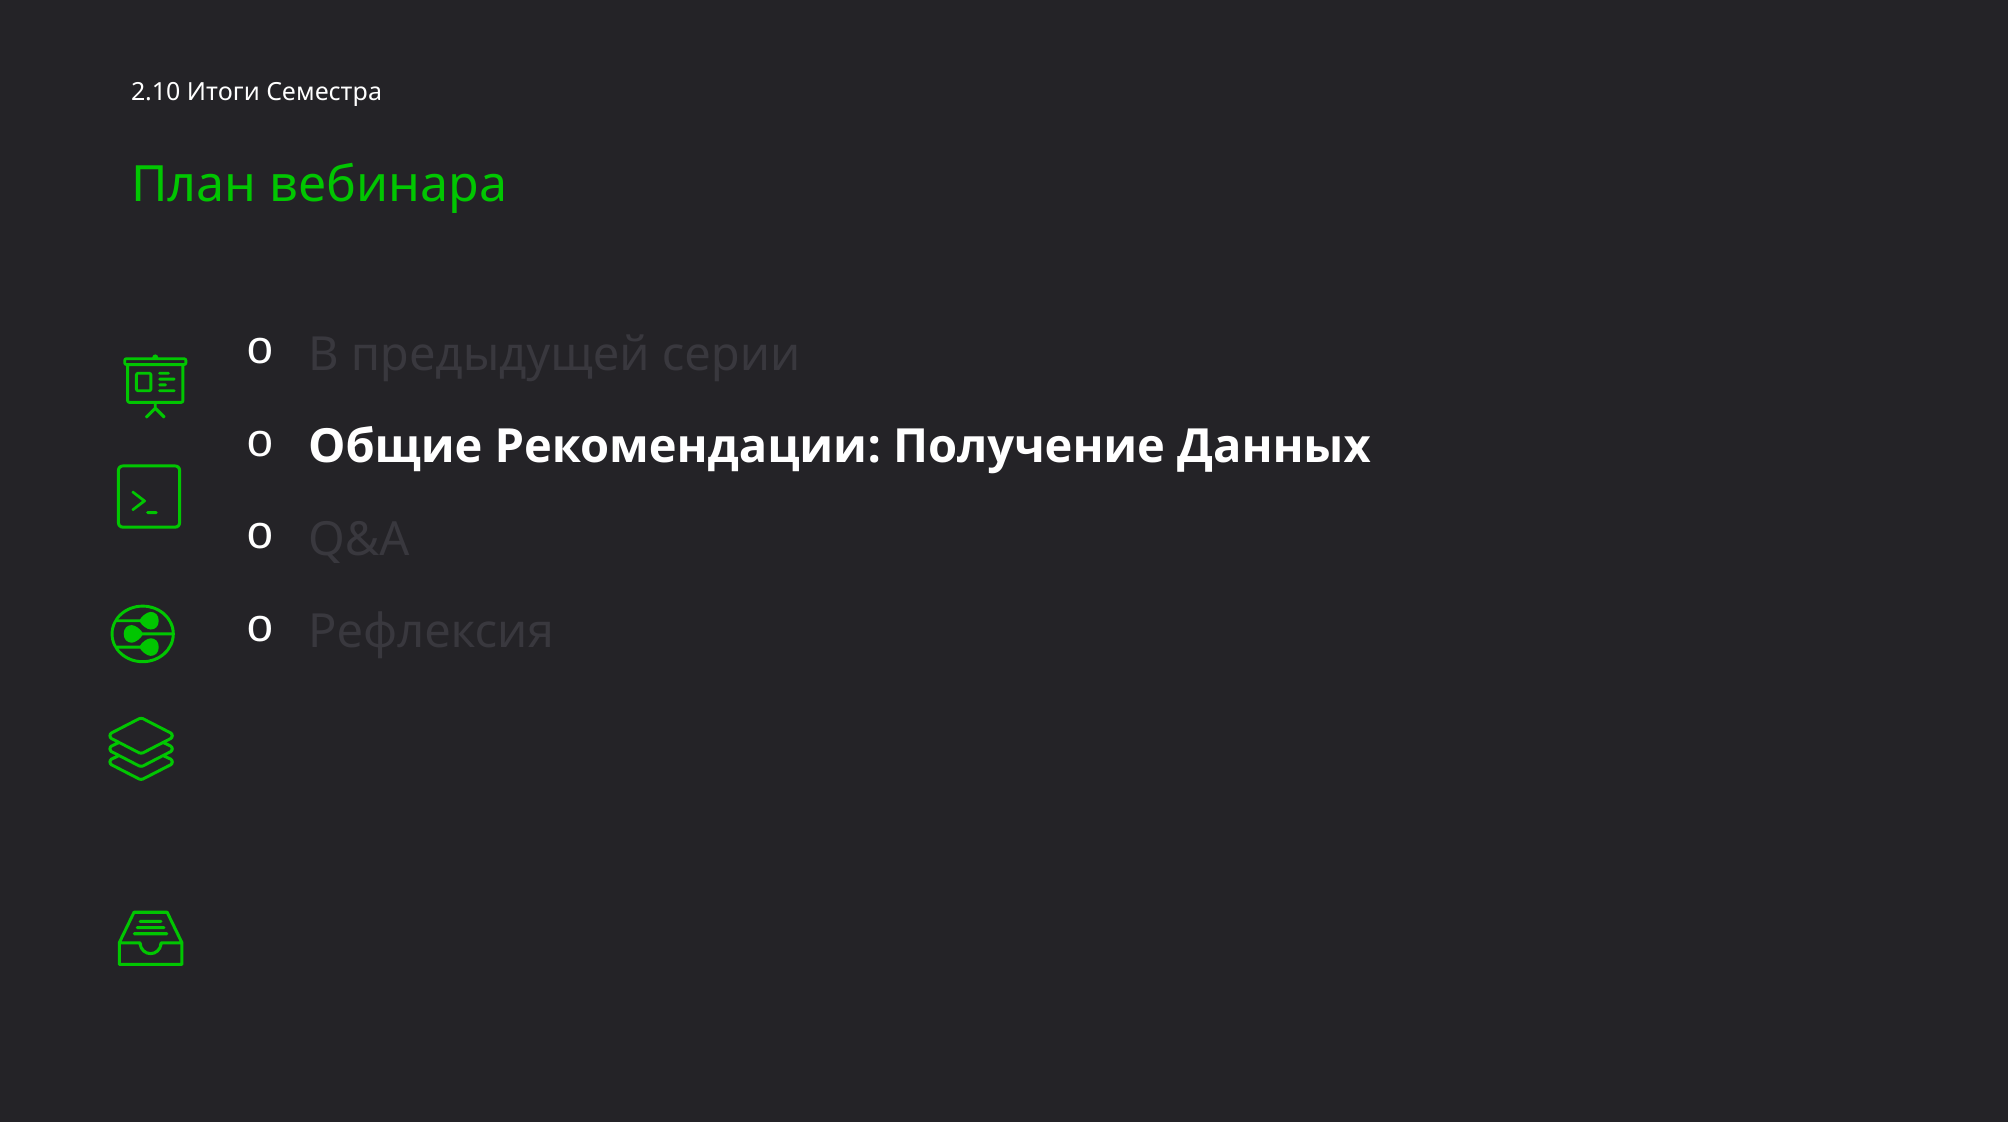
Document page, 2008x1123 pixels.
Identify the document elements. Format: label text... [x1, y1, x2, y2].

text_box План вебинара [131, 133, 1004, 281]
text_box [110, 604, 175, 664]
text_box [117, 910, 184, 966]
text_box [108, 716, 174, 781]
text_box [116, 464, 182, 529]
text_box [123, 354, 188, 419]
text_box 2.10 Итоги Семестра [131, 55, 1150, 133]
text_box В предыдущей серии Общие Рекомендации: Получение Данных Q&A Рефлексия [229, 314, 1990, 1088]
